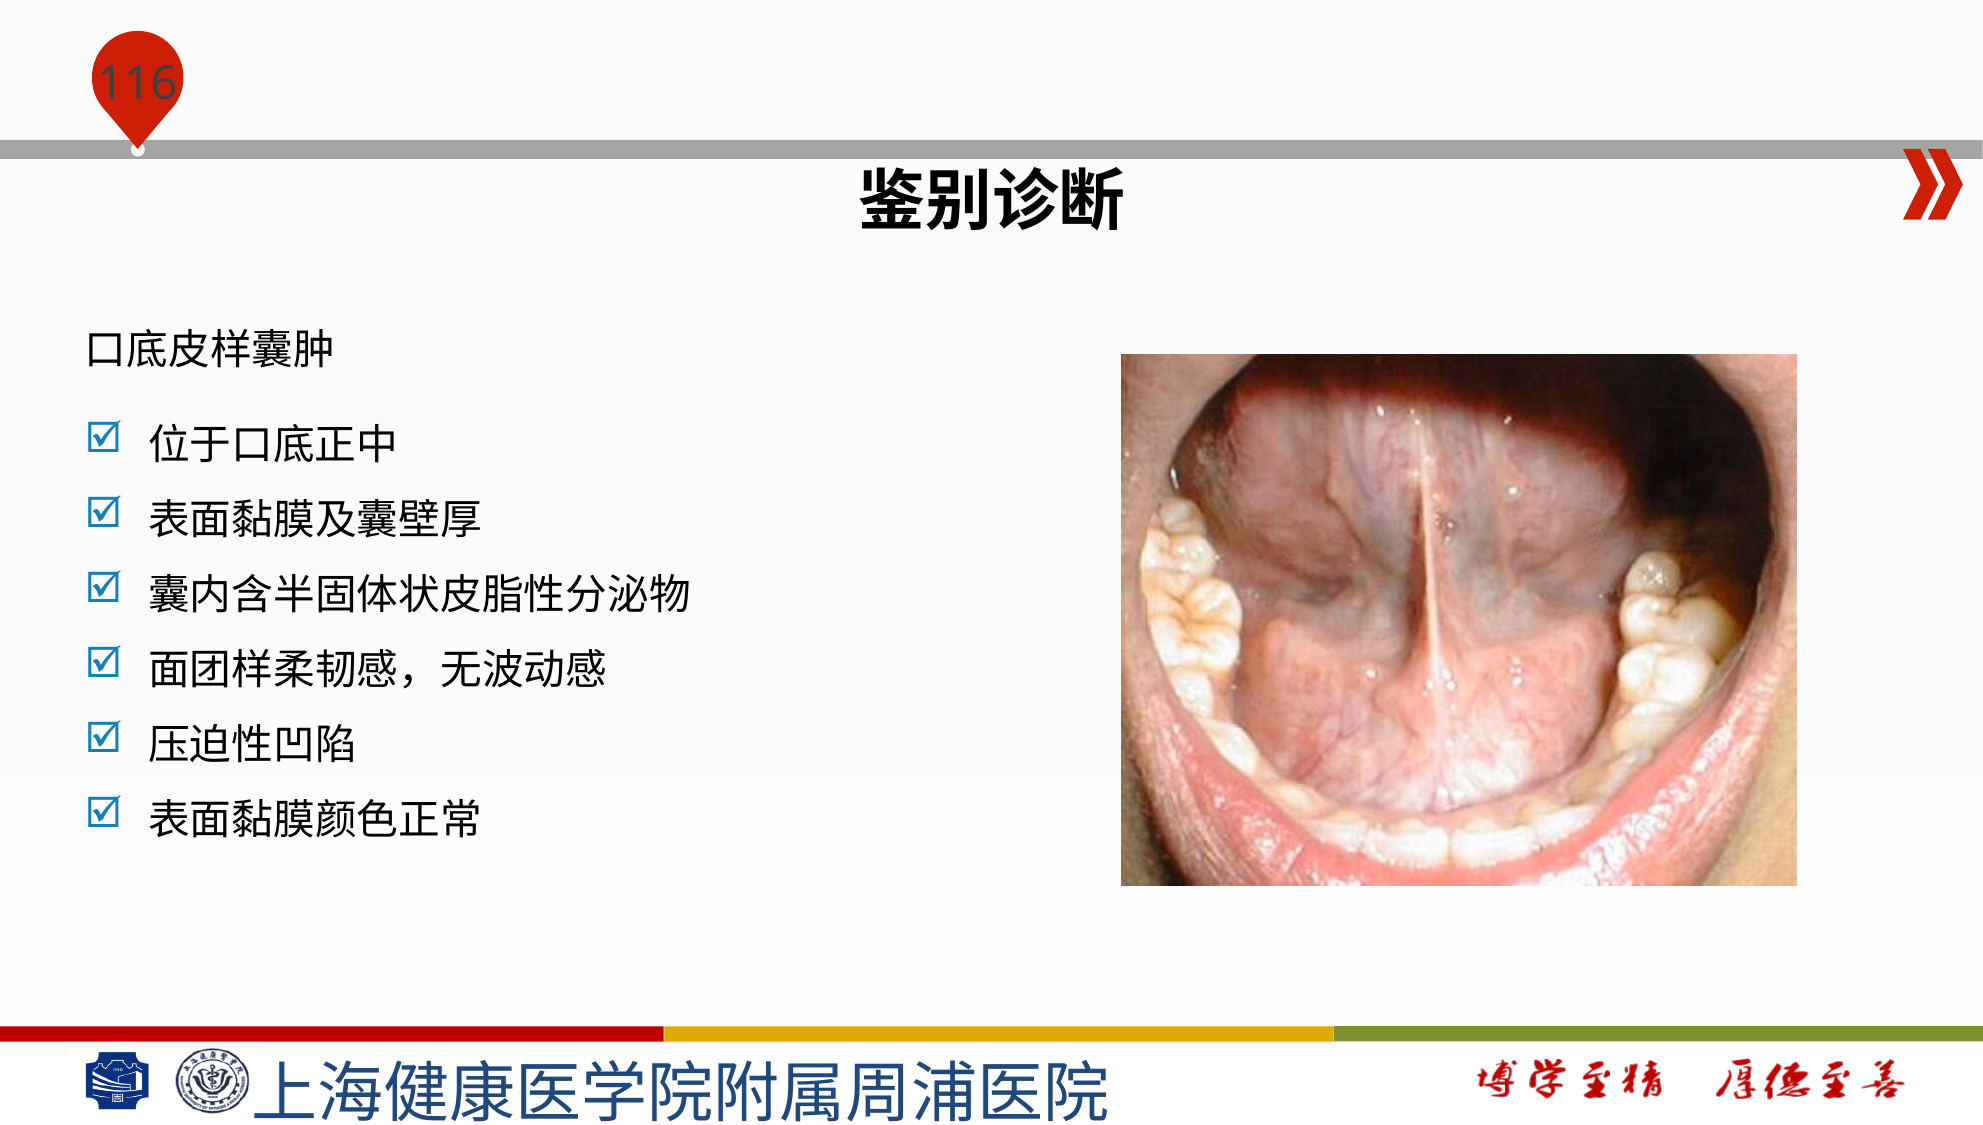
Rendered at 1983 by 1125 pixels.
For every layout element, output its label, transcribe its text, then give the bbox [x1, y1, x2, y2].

text_box 口底皮样囊肿 [69, 290, 1299, 381]
text_box [46, 7, 650, 80]
picture [1445, 1043, 1939, 1124]
text_box 位于口底正中 表面黏膜及囊壁厚 囊内含半固体状皮脂性分泌物 面团样柔韧感，无波动感 压迫性凹陷 表面黏膜颜色正常 [70, 385, 1115, 850]
text_box 鉴别诊断 [843, 150, 1141, 246]
picture [1121, 354, 1797, 886]
picture [70, 1042, 258, 1121]
